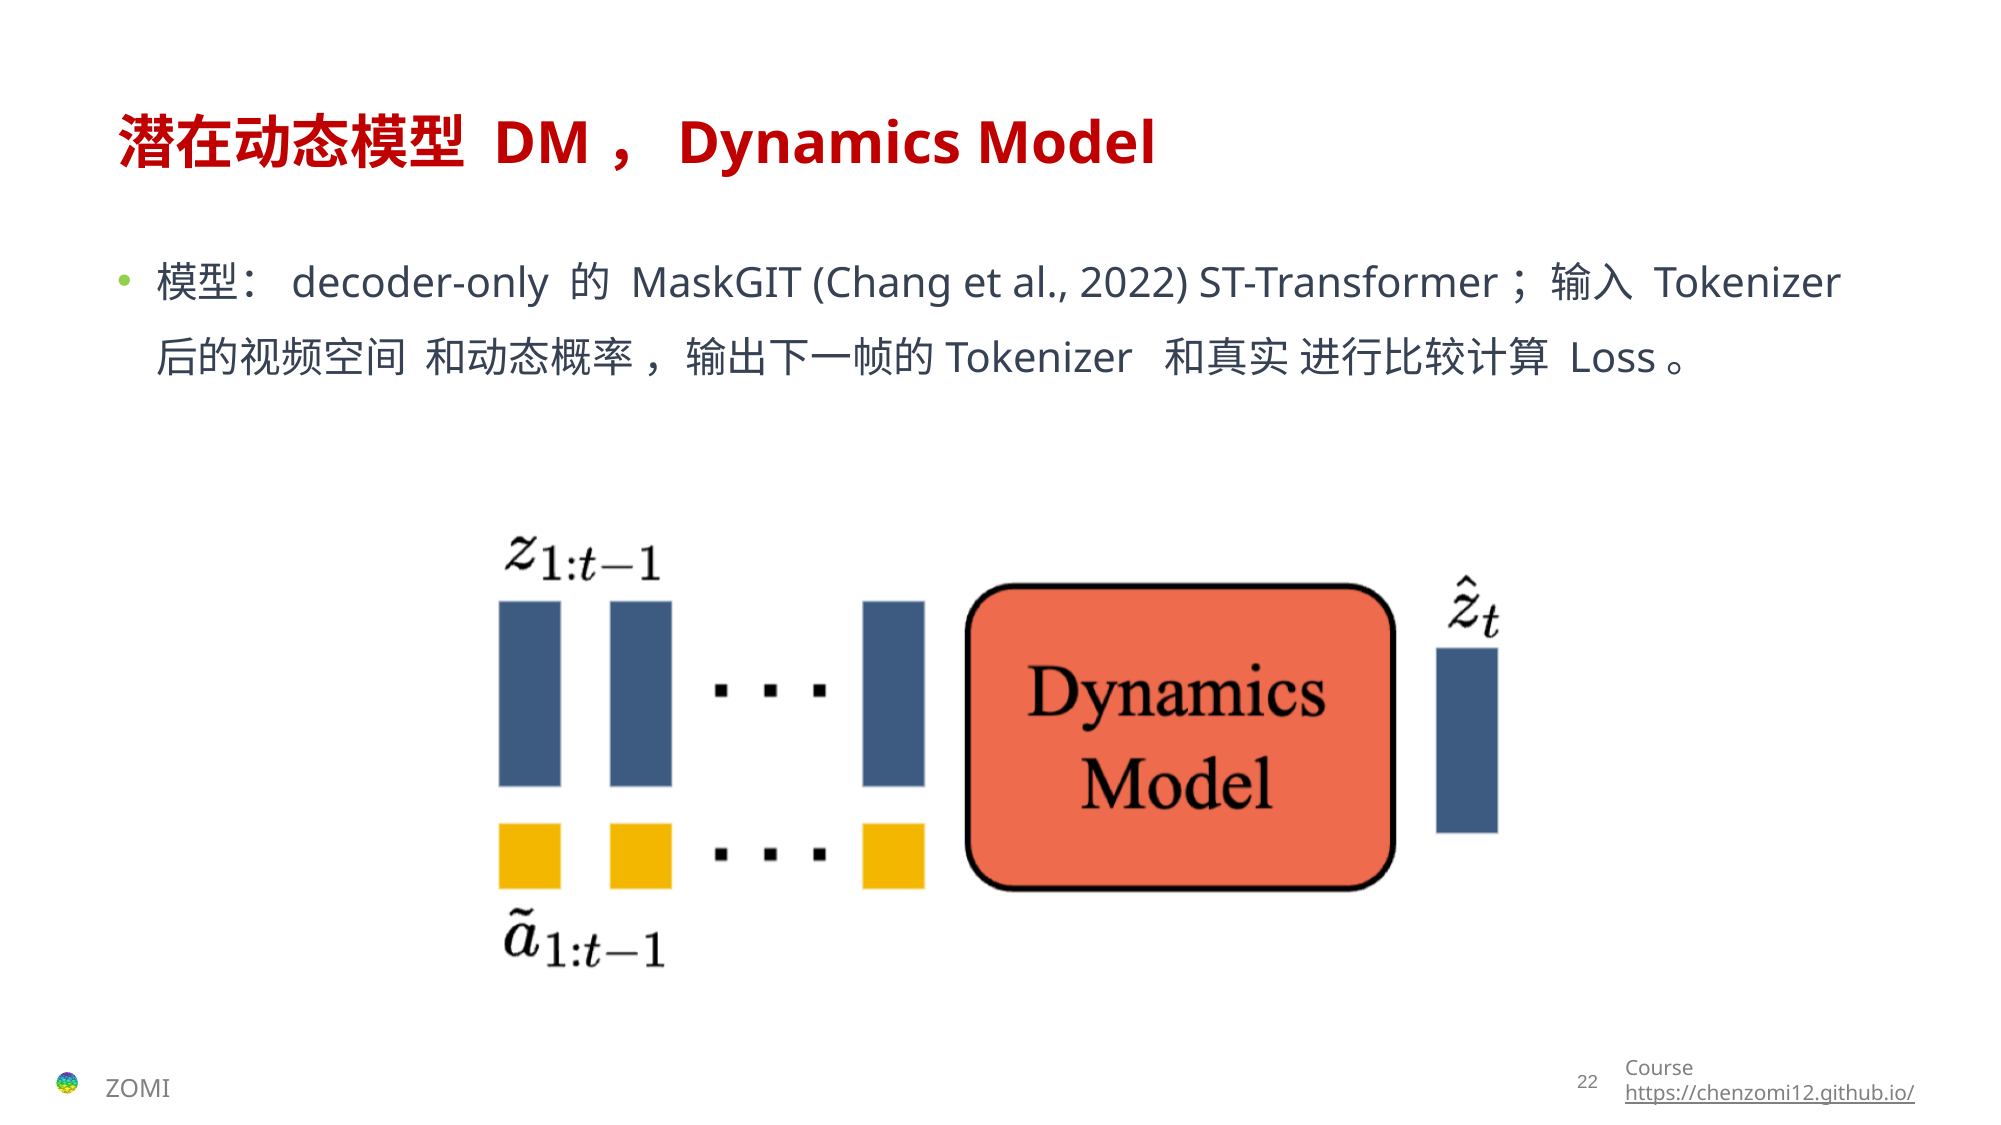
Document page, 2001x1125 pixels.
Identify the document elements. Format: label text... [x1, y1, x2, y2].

picture [57, 1073, 77, 1093]
picture [463, 516, 1540, 999]
title 潜在动态模型 DM，Dynamics Model [102, 91, 1901, 189]
